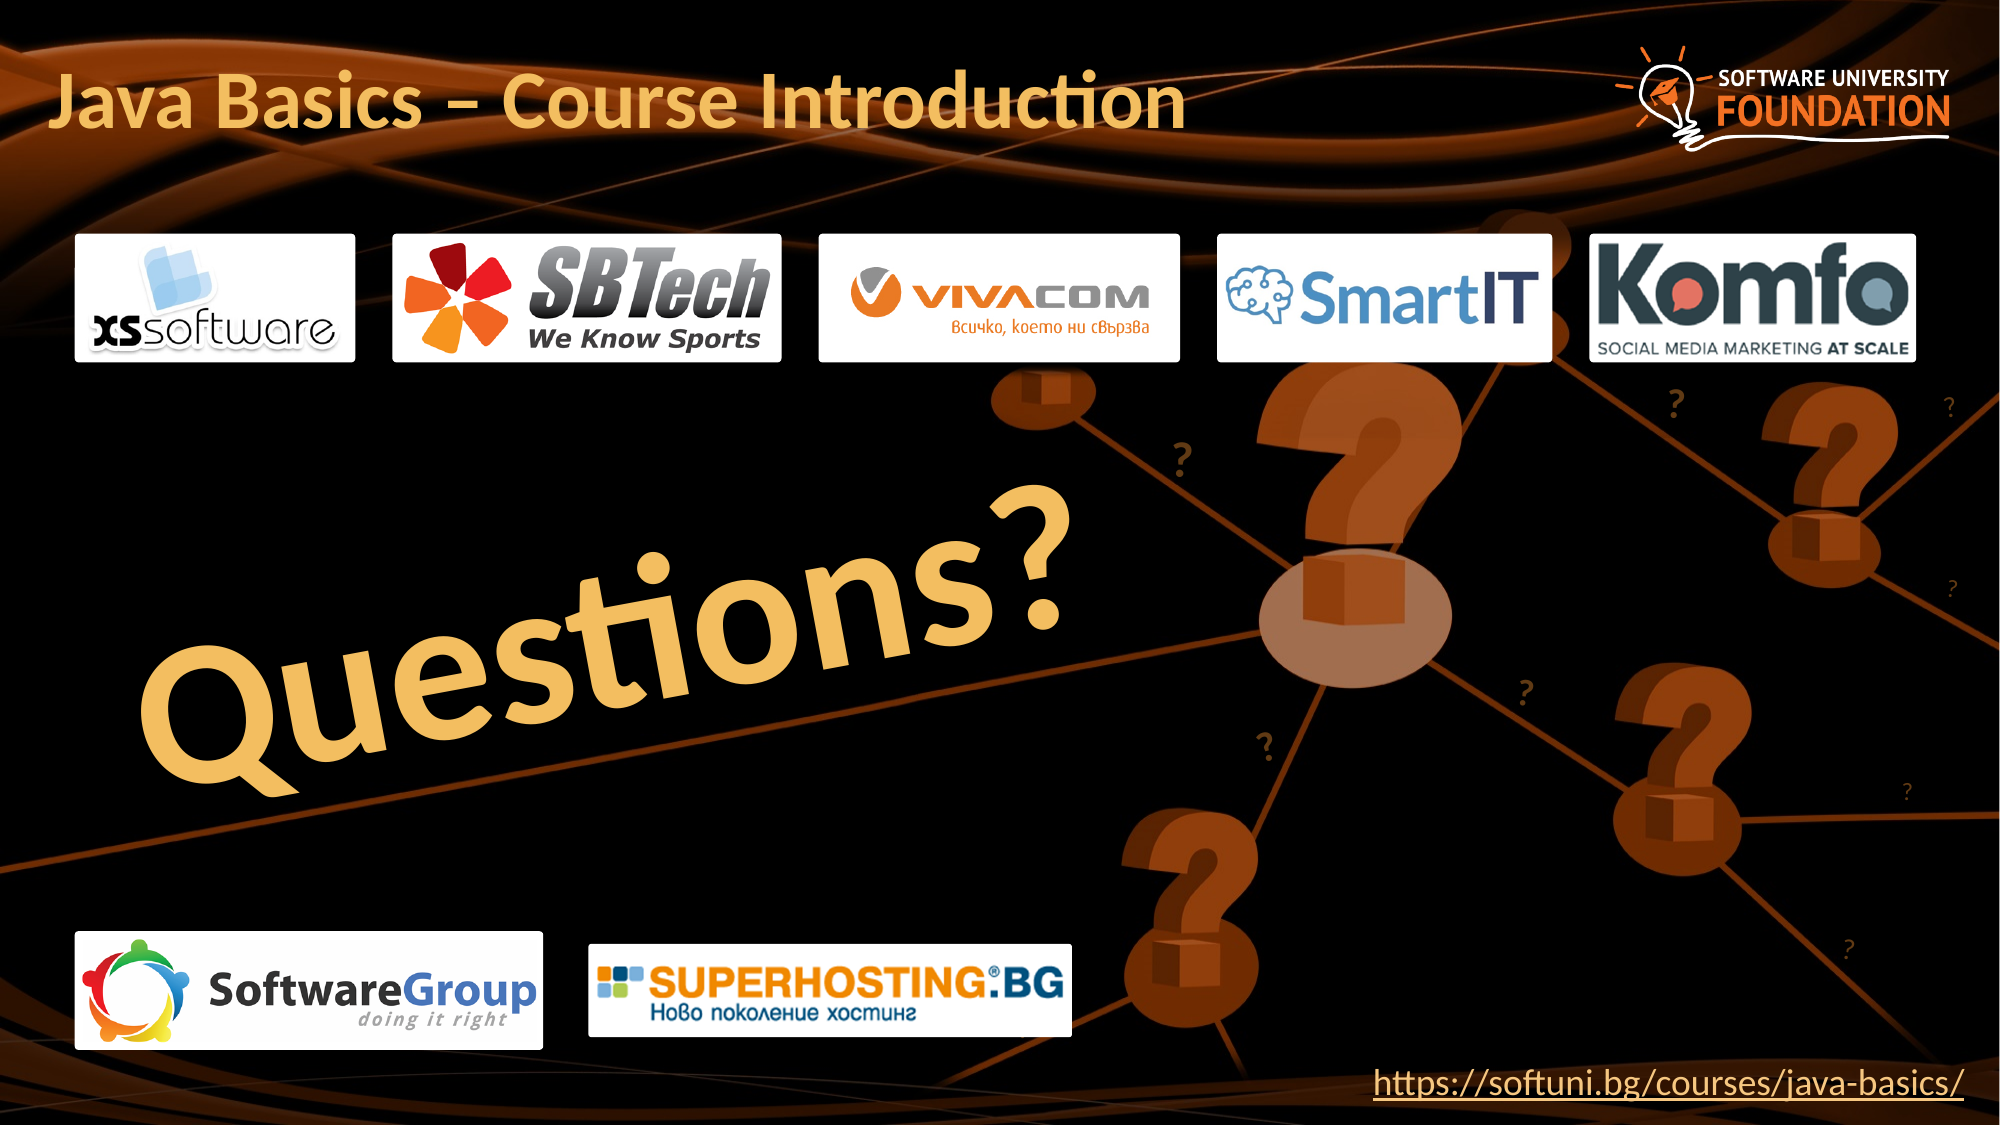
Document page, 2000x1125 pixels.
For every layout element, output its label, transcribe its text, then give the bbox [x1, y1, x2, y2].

list https://softuni.bg/courses/java-basics/ [250, 1050, 1971, 1110]
picture [0, 0, 2000, 1125]
title Java Basics – Course Introduction [30, 19, 1595, 185]
